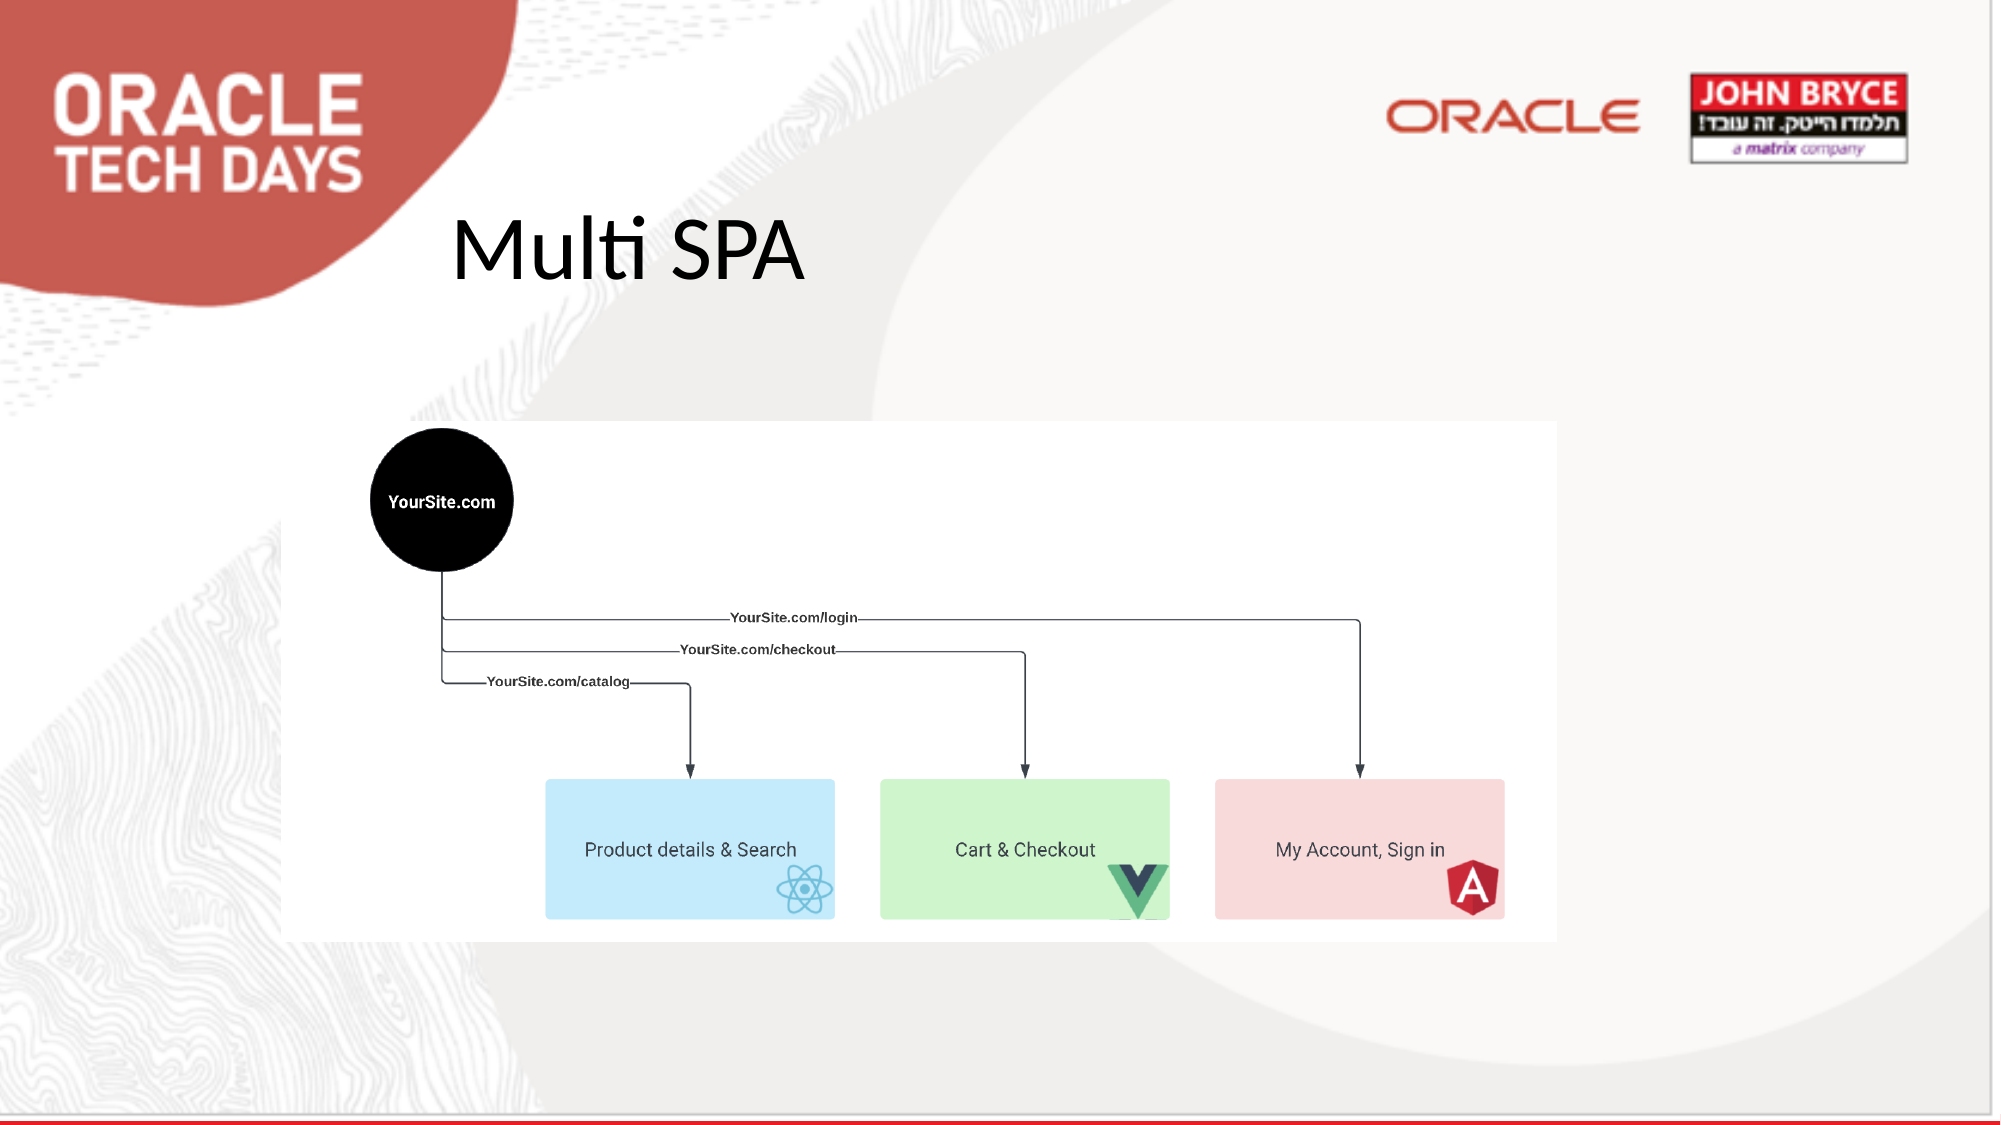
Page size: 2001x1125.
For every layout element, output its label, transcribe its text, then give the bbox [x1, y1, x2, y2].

picture [0, 0, 2001, 1125]
title Multi SPA [435, 141, 1777, 359]
